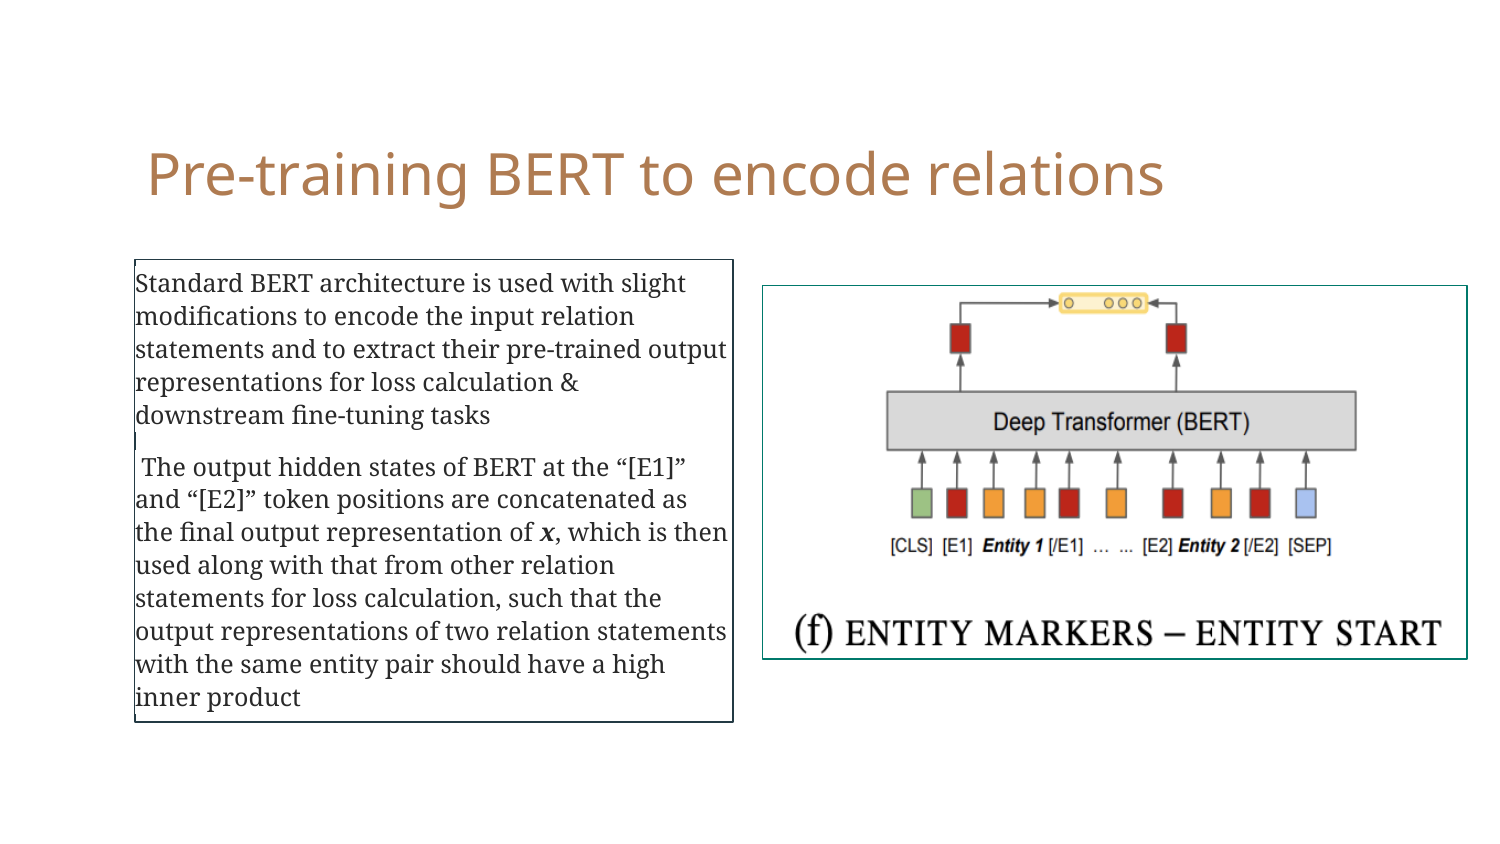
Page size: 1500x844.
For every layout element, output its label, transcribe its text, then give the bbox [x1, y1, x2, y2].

title Pre-training BERT to encode relations [135, 35, 1373, 214]
list Standard BERT architecture is used with slight modifications to encode the input relation statements and to extract their pre-trained output representations for loss calculation & downstream fine-tuning tasks The output hidden states of BERT at the “[E1]” and “[E2]” token positions are concatenated as the final output representation of x, which is then used along with that from other relation statements for loss calculation, such that the output representations of two relation statements with the same entity pair should have a high inner product [135, 259, 733, 723]
picture [763, 286, 1467, 659]
